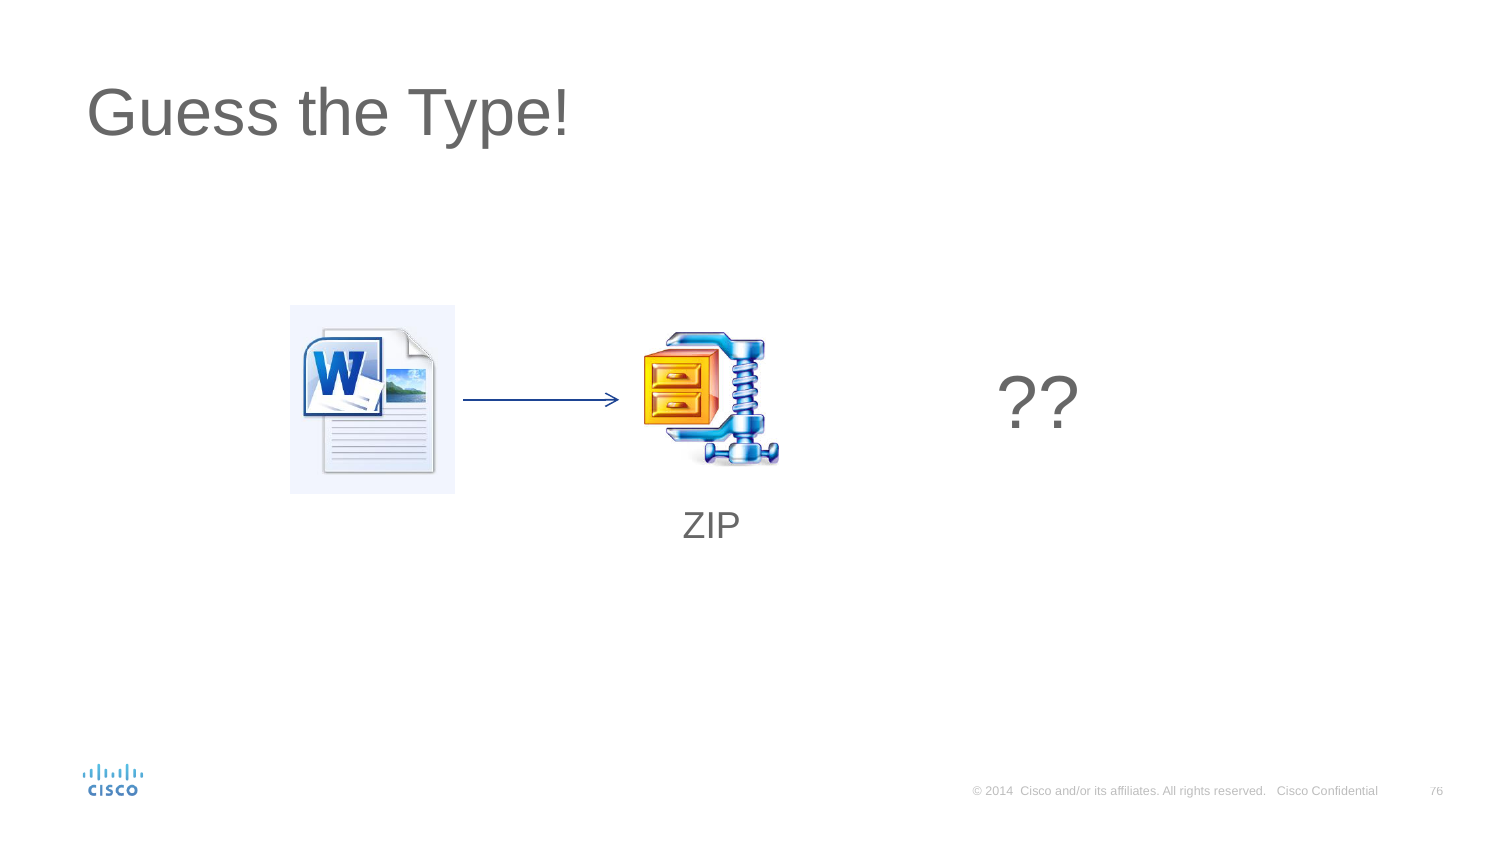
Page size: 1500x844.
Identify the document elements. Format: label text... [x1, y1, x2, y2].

picture [644, 332, 780, 467]
title Guess the Type! [71, 55, 1441, 176]
text_box ?? [981, 346, 1096, 452]
text_box ZIP [667, 493, 756, 554]
picture [290, 305, 455, 494]
picture [77, 758, 149, 803]
